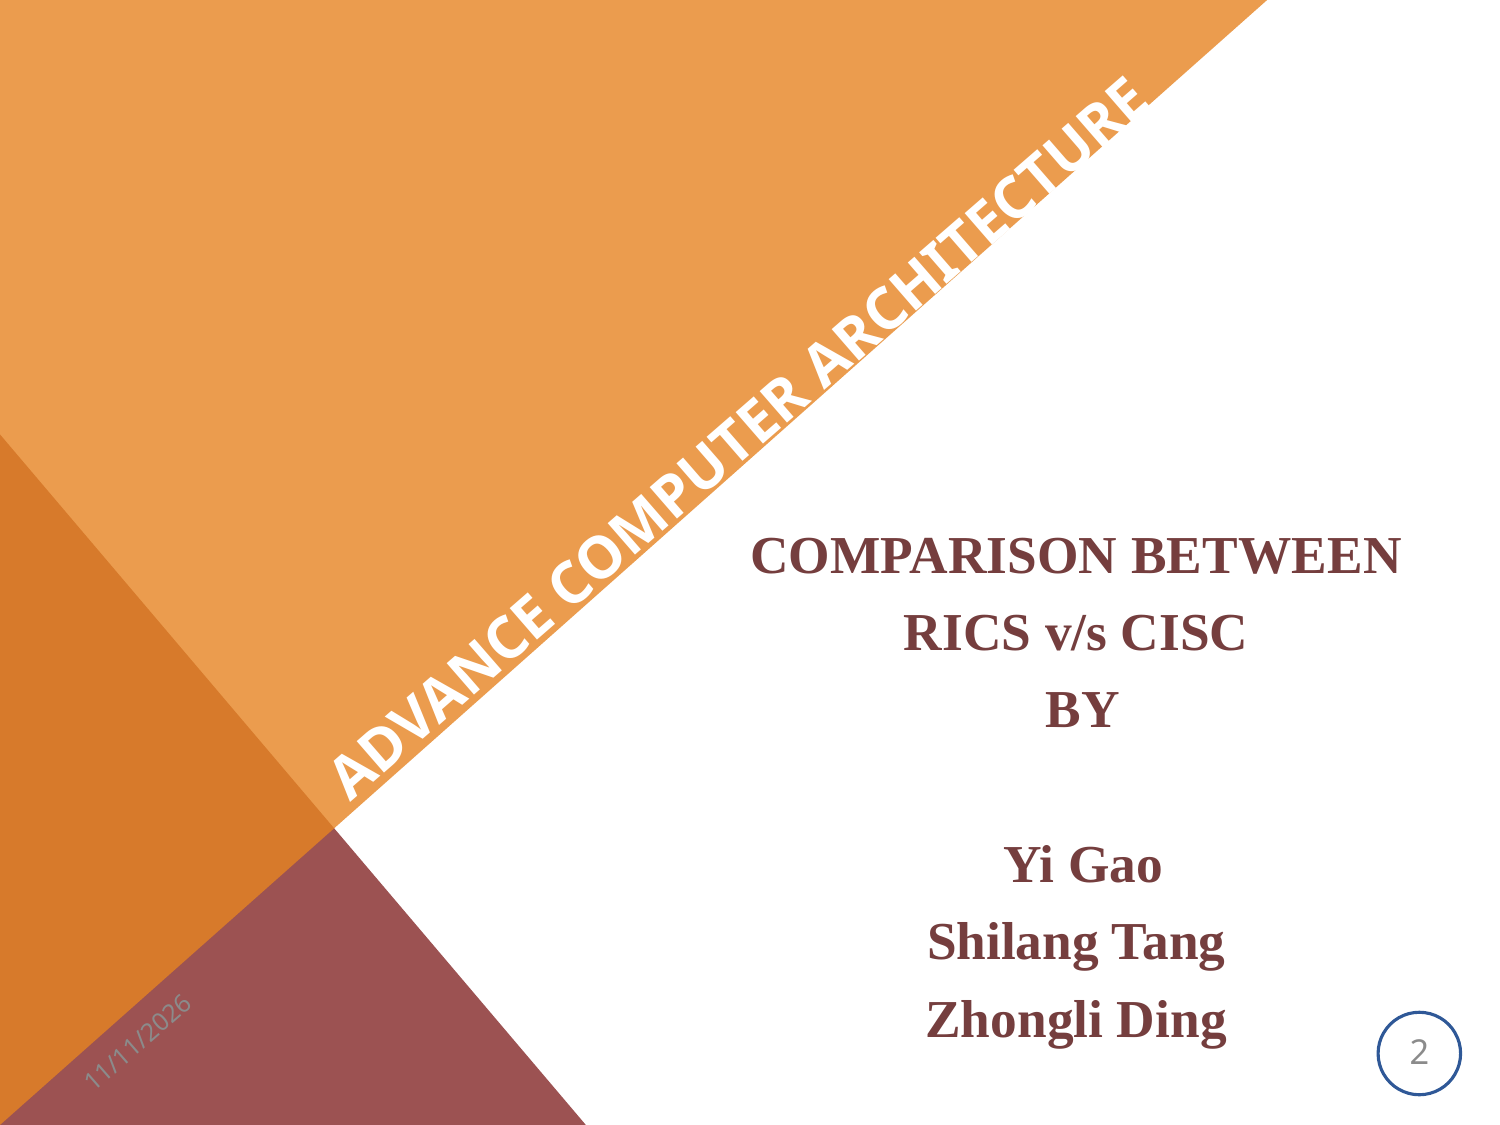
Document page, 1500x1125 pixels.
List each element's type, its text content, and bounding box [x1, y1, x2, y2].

slide_number 2 [1376, 1010, 1463, 1097]
list COMPARISON BETWEEN RICS v/s CISC BY Yi Gao Shilang Tang Zhongli Ding [712, 512, 1454, 1058]
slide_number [65, 849, 357, 1109]
title Advance Computer Architecture [262, 0, 1213, 860]
